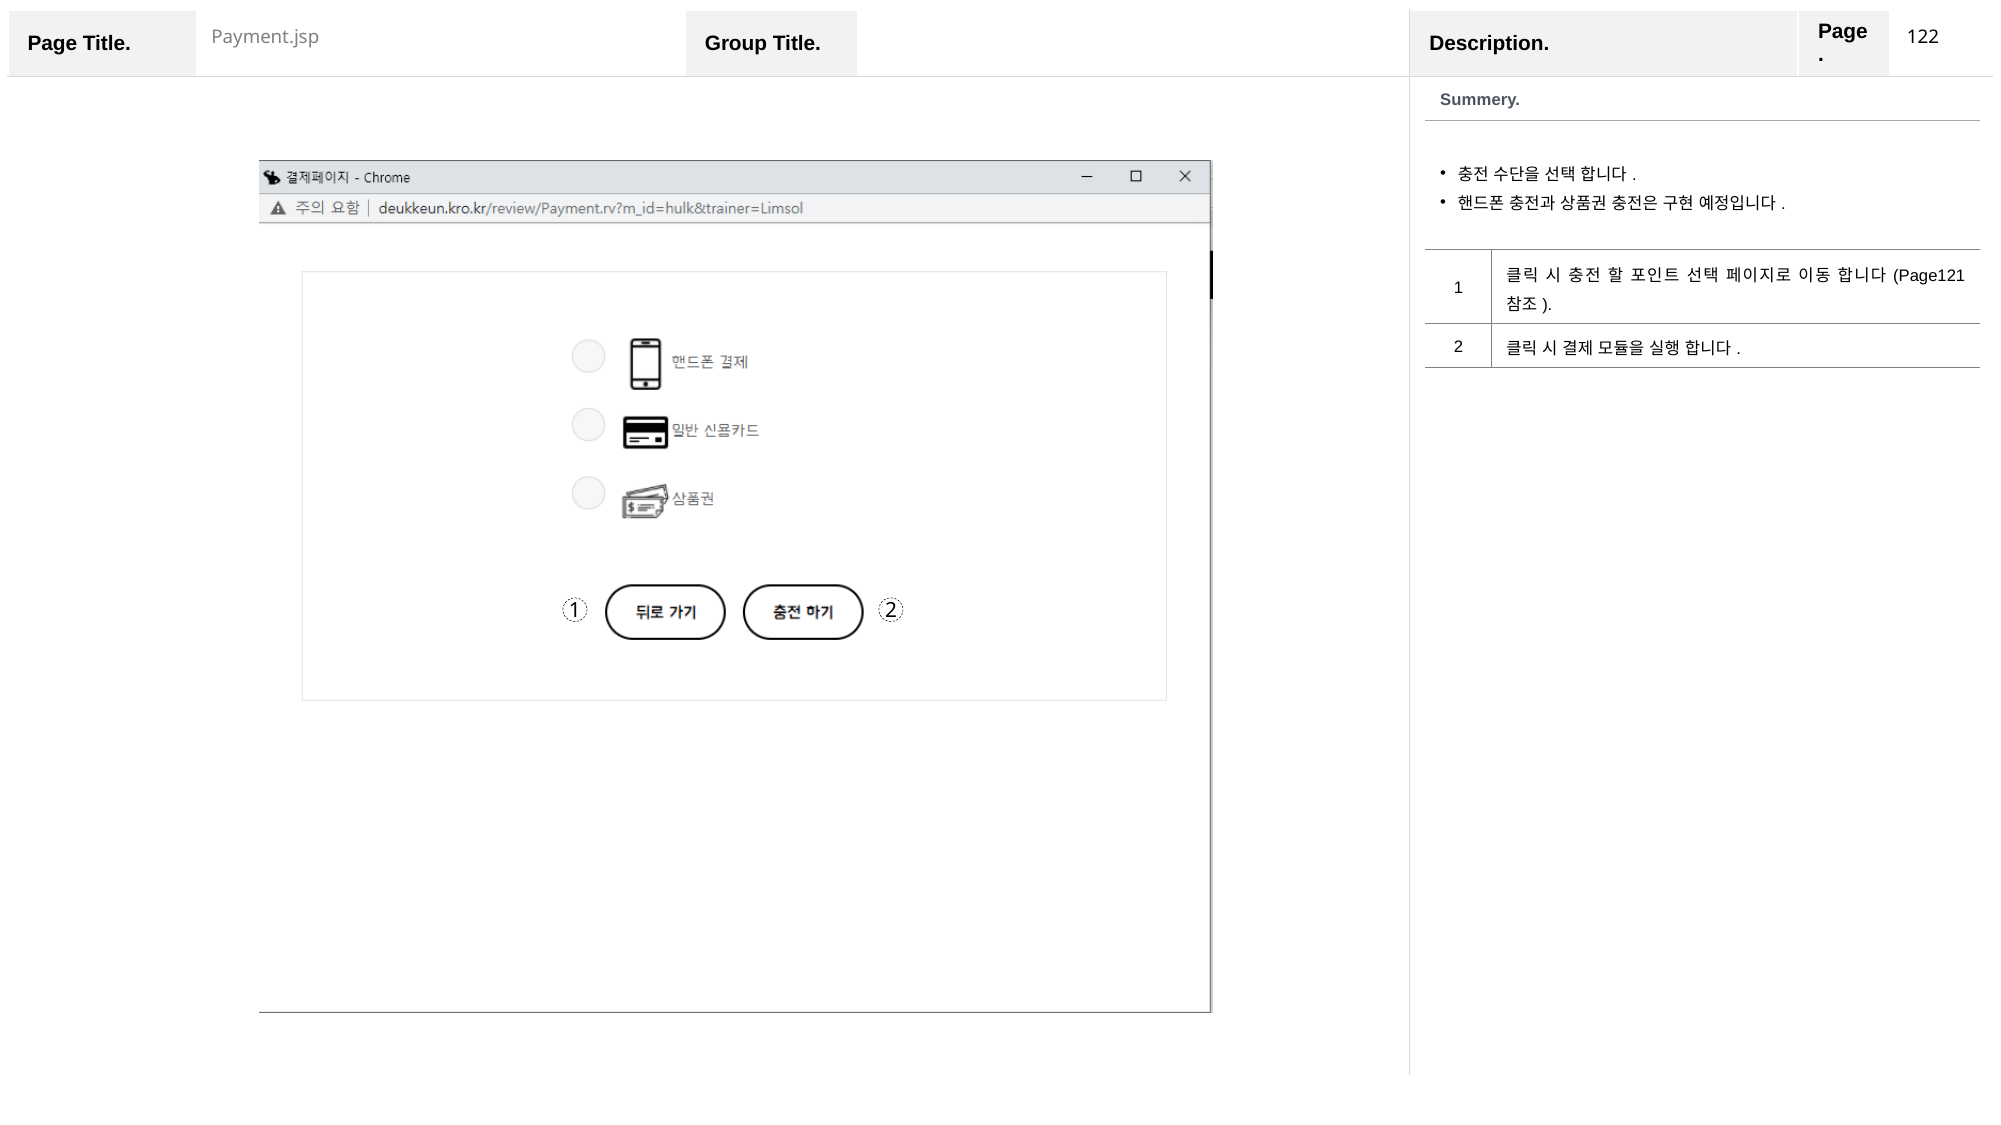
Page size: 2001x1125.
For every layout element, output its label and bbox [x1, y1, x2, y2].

table_cell [1425, 121, 1980, 249]
picture [258, 160, 1213, 1014]
table_cell [1425, 324, 1491, 367]
table_cell [1425, 250, 1491, 323]
text_box [1892, 17, 2000, 58]
table_cell [1492, 324, 1980, 367]
table_header [1425, 78, 1980, 120]
list [196, 18, 684, 55]
table_cell [1492, 250, 1980, 323]
